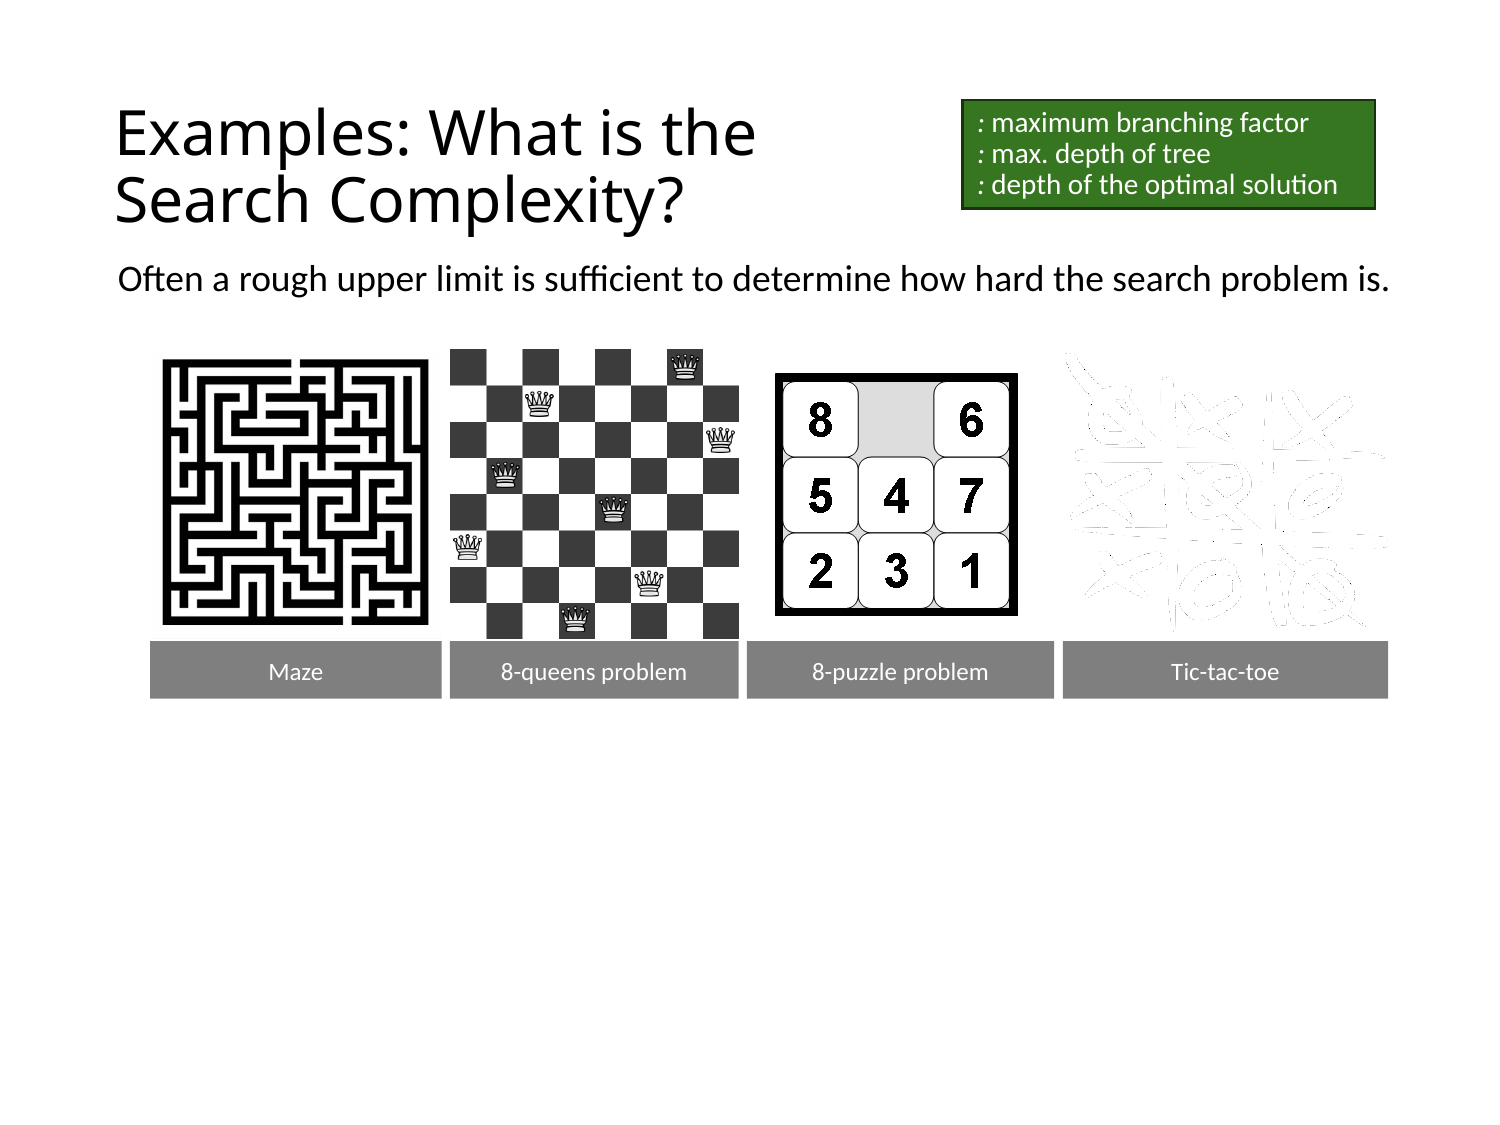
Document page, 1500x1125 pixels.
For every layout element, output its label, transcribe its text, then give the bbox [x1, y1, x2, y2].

picture [449, 349, 739, 639]
picture [1062, 349, 1389, 639]
text_box 8-puzzle problem [746, 641, 1055, 699]
title Examples: What is the Search Complexity? [103, 59, 1397, 246]
text_box 8-queens problem [449, 641, 739, 699]
text_box Tic-tac-toe [1062, 641, 1389, 699]
text_box Maze [150, 641, 442, 699]
picture [149, 349, 442, 639]
text_box Often a rough upper limit is sufficient to determine how hard the search problem is. [103, 246, 1425, 307]
picture [746, 349, 1055, 639]
